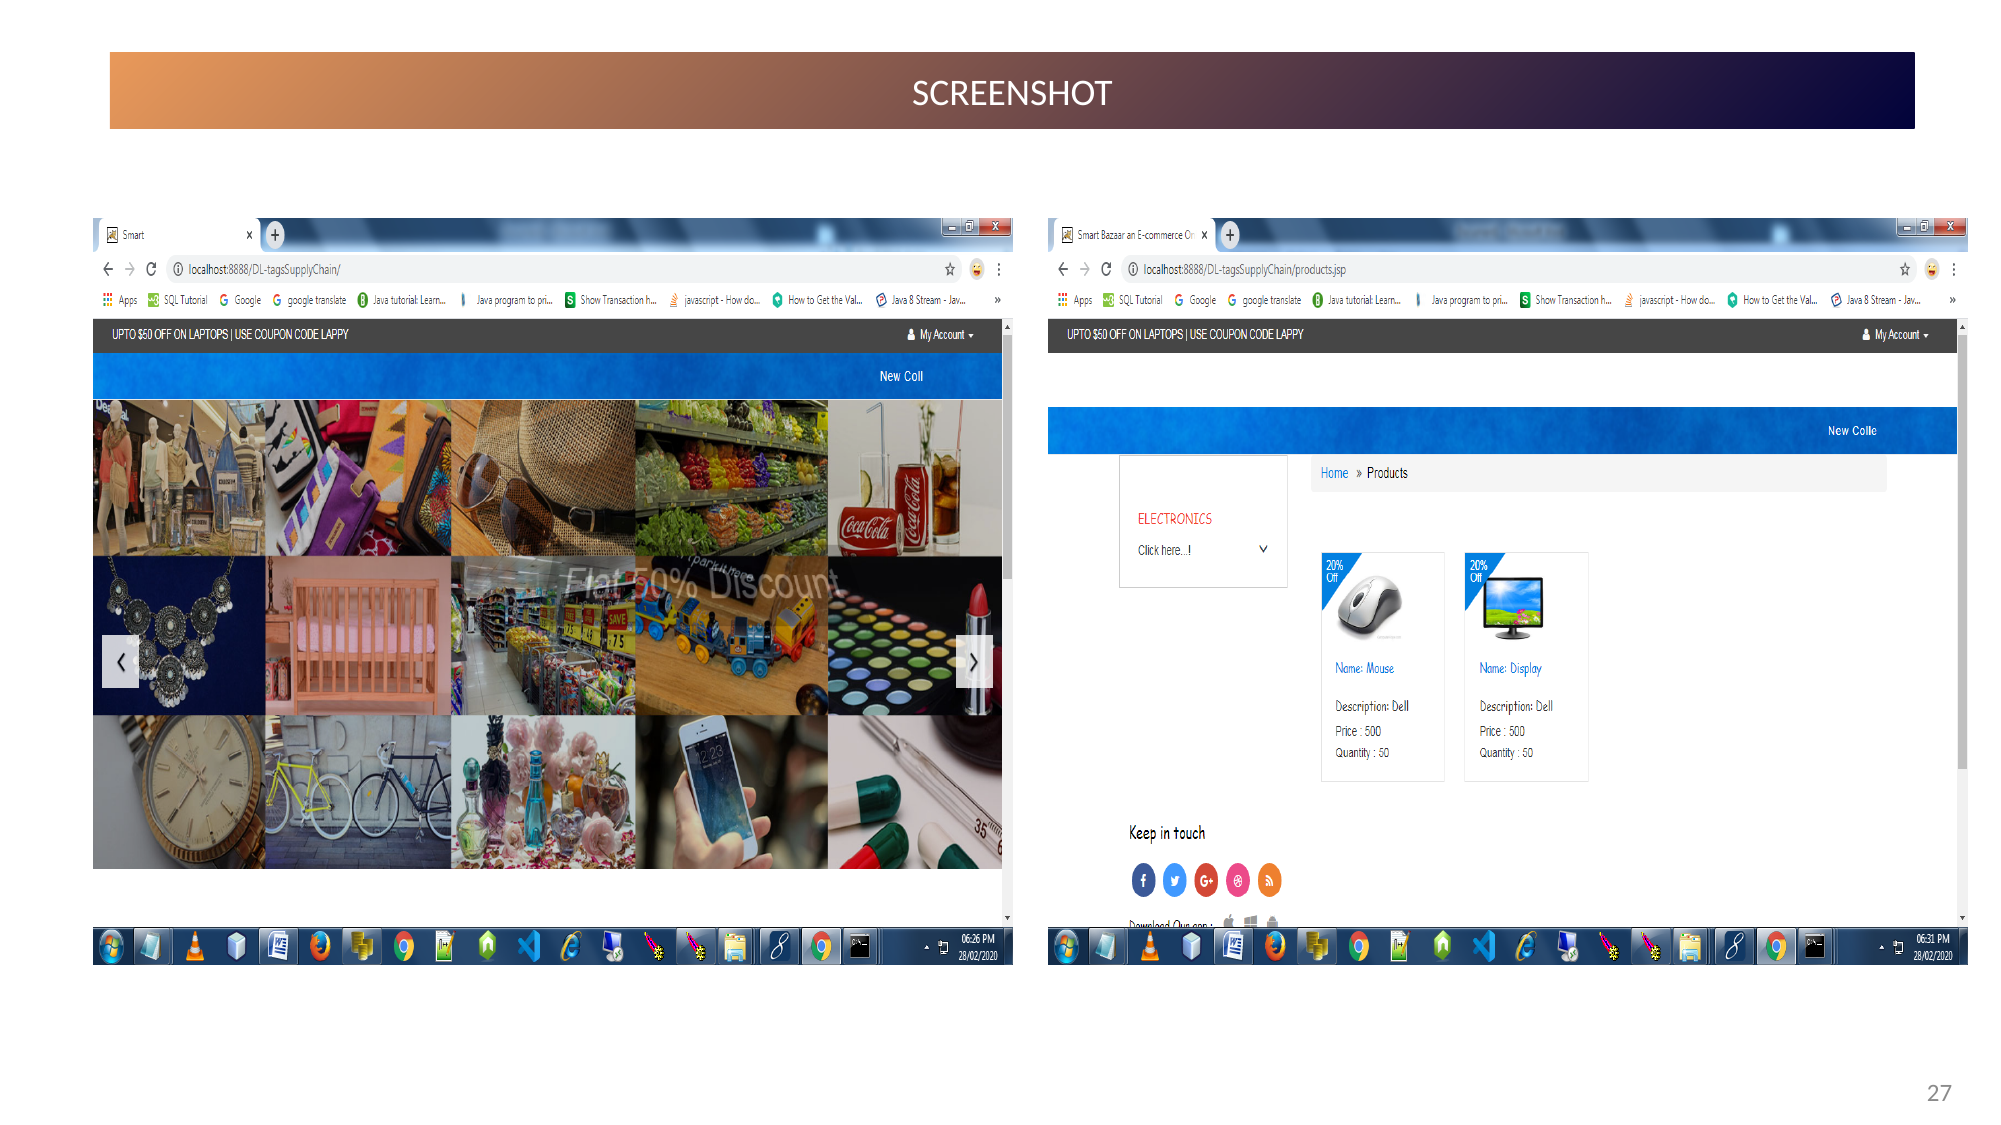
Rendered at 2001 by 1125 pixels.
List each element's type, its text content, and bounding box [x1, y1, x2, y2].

picture [93, 218, 1013, 965]
text_box SCREENSHOT [109, 52, 1916, 129]
picture [1048, 218, 1968, 965]
slide_number 27 [1894, 1061, 1968, 1121]
